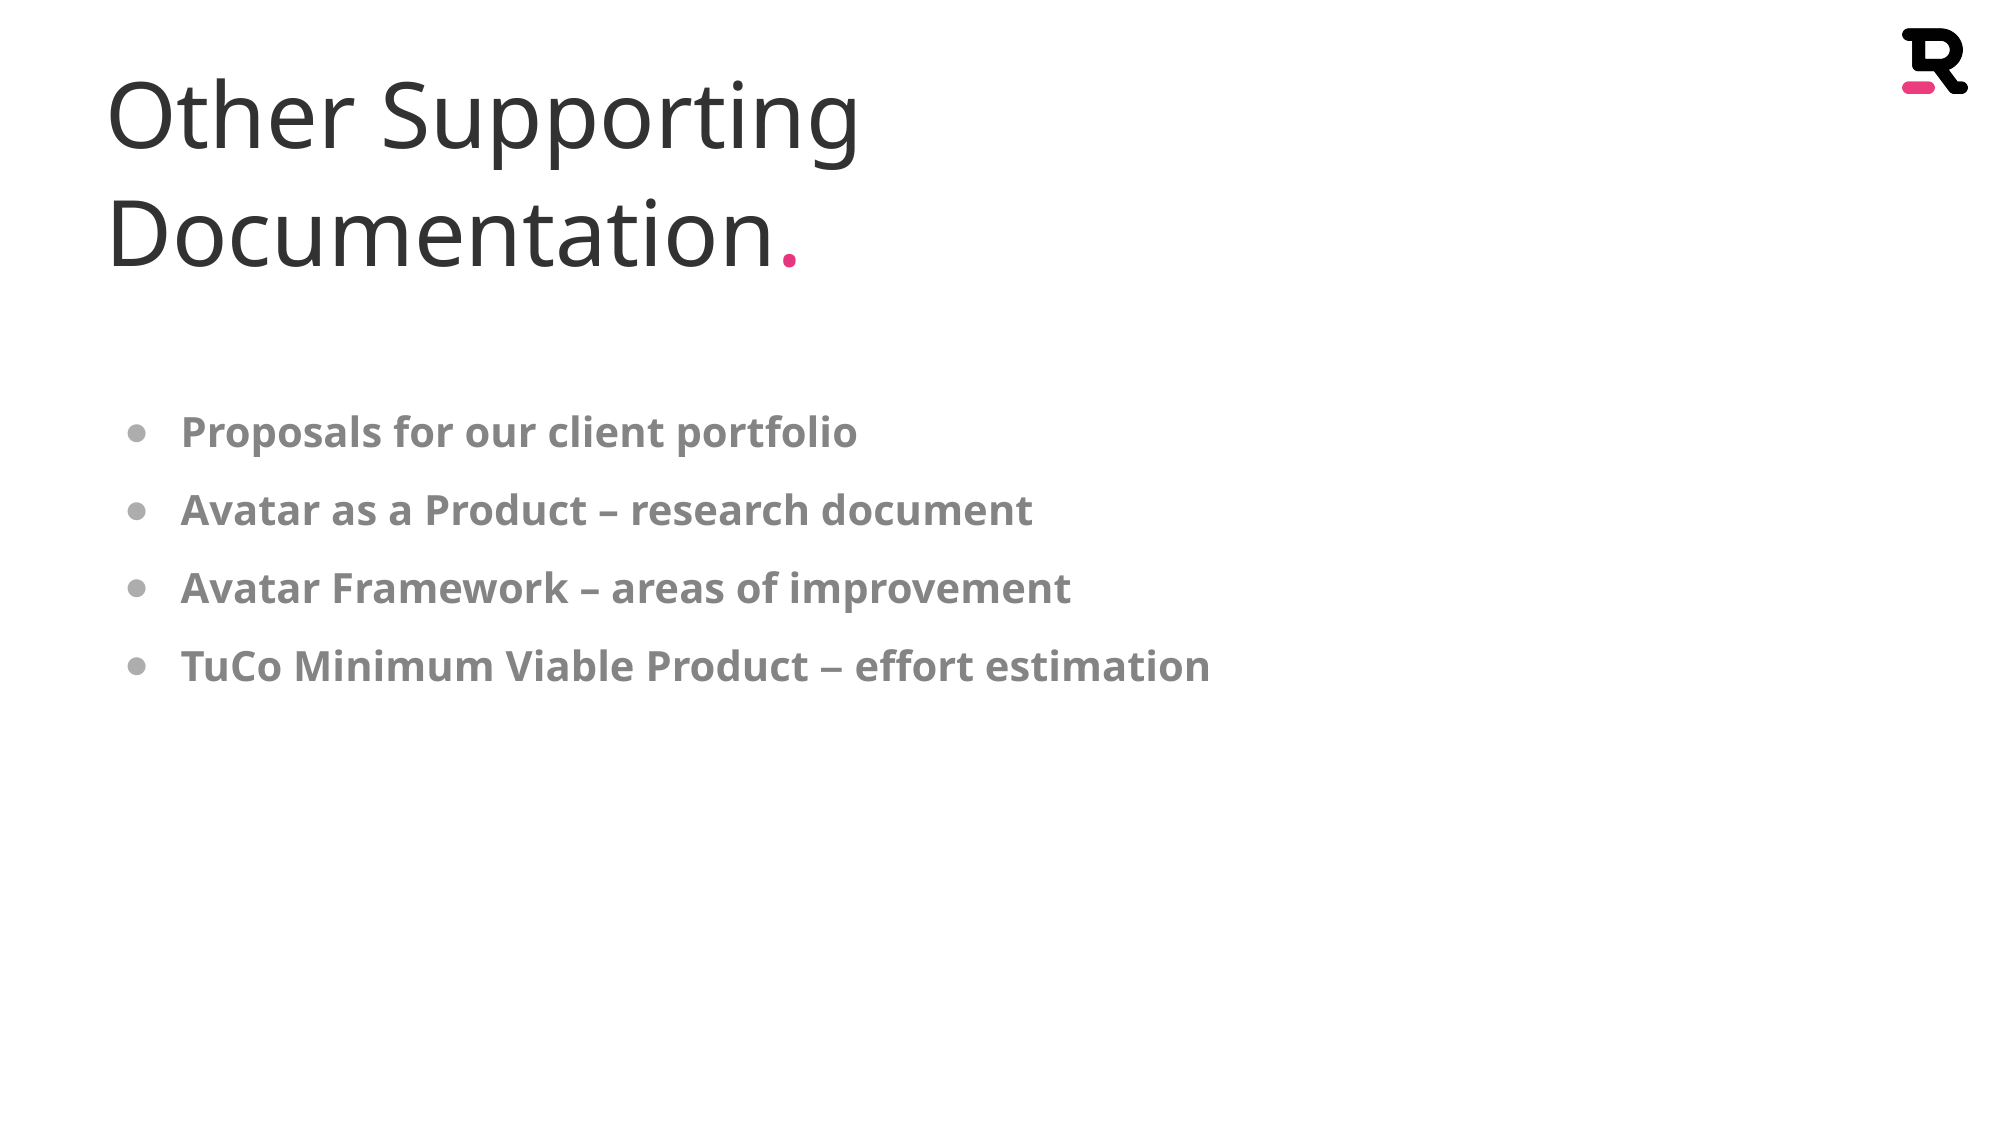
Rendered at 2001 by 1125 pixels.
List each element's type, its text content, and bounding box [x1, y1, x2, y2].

text_box Proposals for our client portfolio Avatar as a Product – research document Avatar Framework – areas of improvement TuCo Minimum Viable Product – effort estimation [85, 378, 1873, 843]
text_box Other Supporting Documentation. [85, 64, 1562, 279]
picture [1834, 0, 2000, 162]
